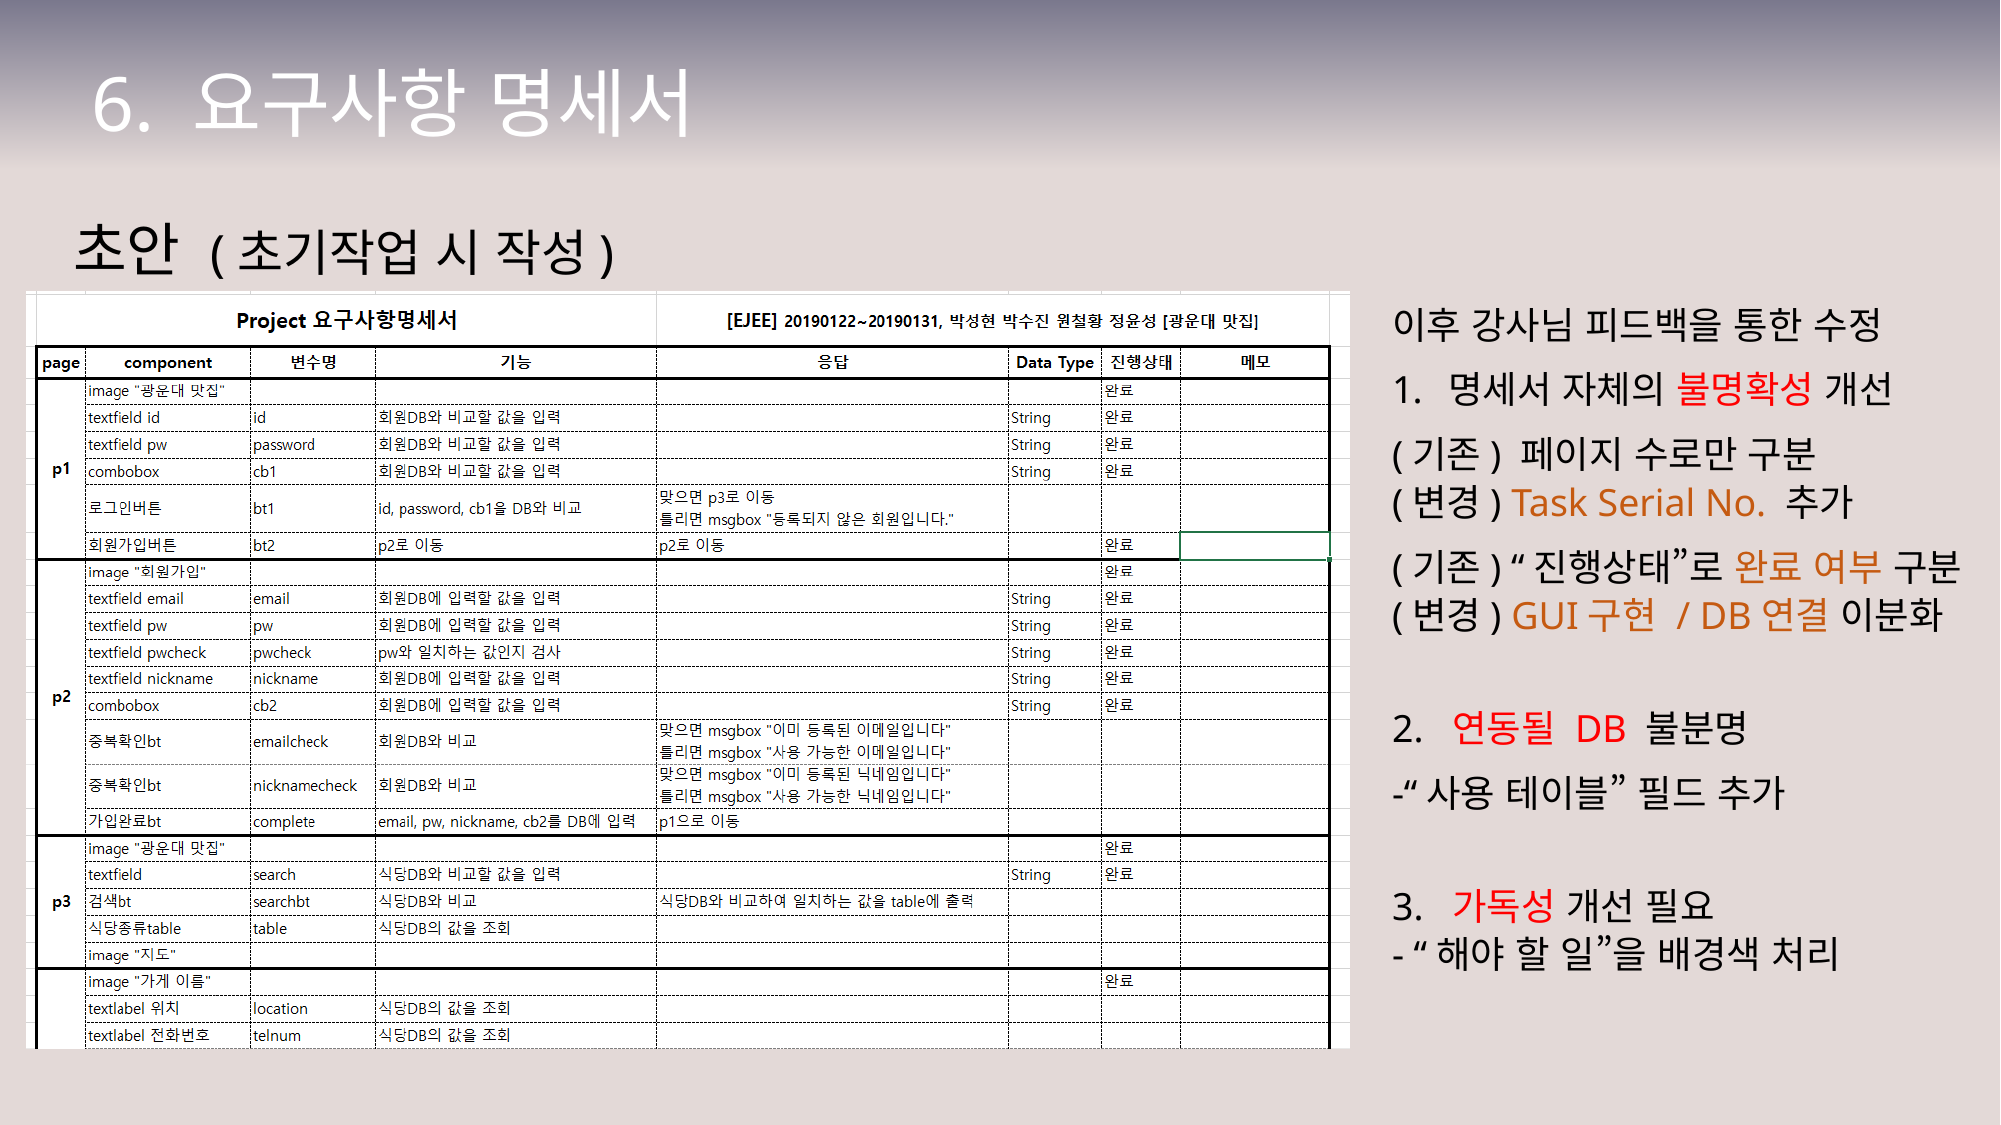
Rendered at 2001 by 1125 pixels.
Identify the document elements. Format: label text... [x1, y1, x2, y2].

text_box 이후 강사님 피드백을 통한 수정 명세서 자체의 불명확성 개선 (기존) 페이지 수로만 구분 (변경) Task Serial No. 추가 (기존) “진행상태”로 완료 여부 구분 (변경) GUI구현 / DB연결 이분화 2. 연동될 DB 불분명 -“사용 테이블” 필드 추가 3. 가독성 개선 필요 - “해야 할 일”을 배경색 처리 [1377, 291, 1989, 984]
text_box 초안 (초기작업 시 작성) [58, 170, 1031, 291]
picture [26, 291, 1350, 1049]
text_box 6. 요구사항 명세서 [76, 4, 774, 154]
